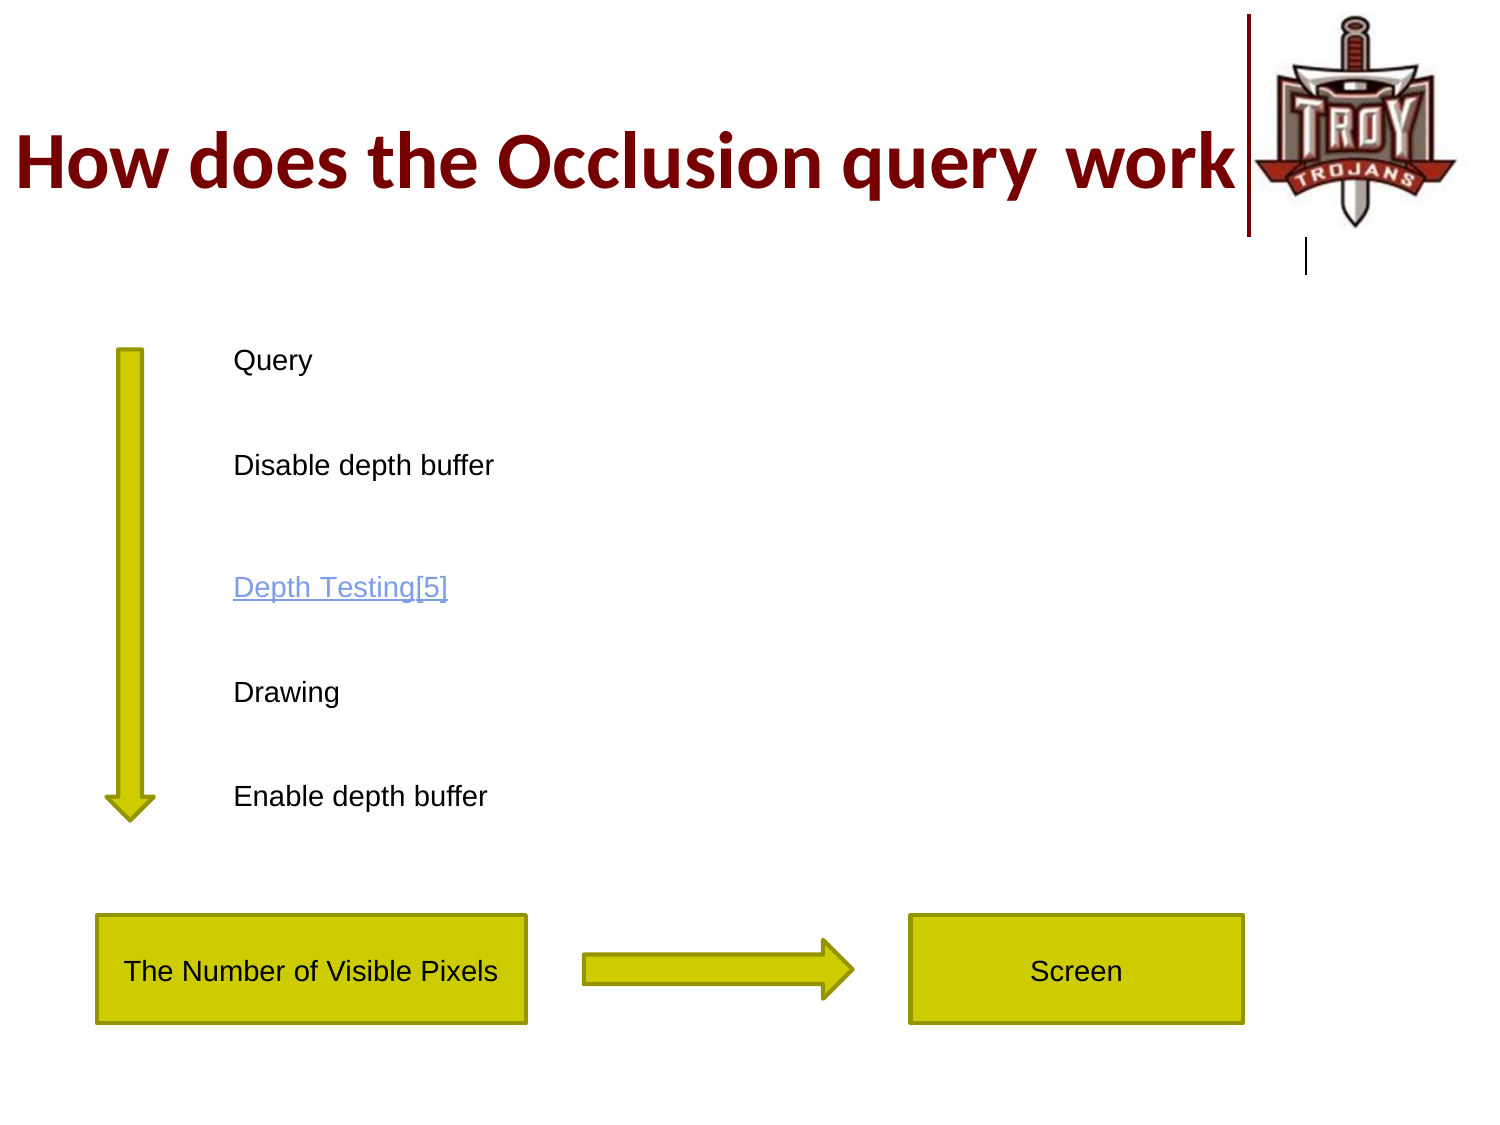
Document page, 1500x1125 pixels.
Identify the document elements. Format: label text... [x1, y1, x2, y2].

text_box Disable depth buffer [218, 438, 512, 490]
text_box Drawing [218, 665, 357, 716]
text_box Depth Testing[5] [218, 560, 505, 612]
text_box The Number of Visible Pixels [96, 915, 526, 1024]
text_box [583, 939, 853, 999]
text_box [106, 349, 154, 821]
text_box Enable depth buffer [218, 770, 505, 821]
title How does the Occlusion query work [0, 0, 1385, 213]
text_box Query [218, 334, 329, 385]
text_box Screen [910, 915, 1243, 1024]
picture [1251, 13, 1470, 237]
